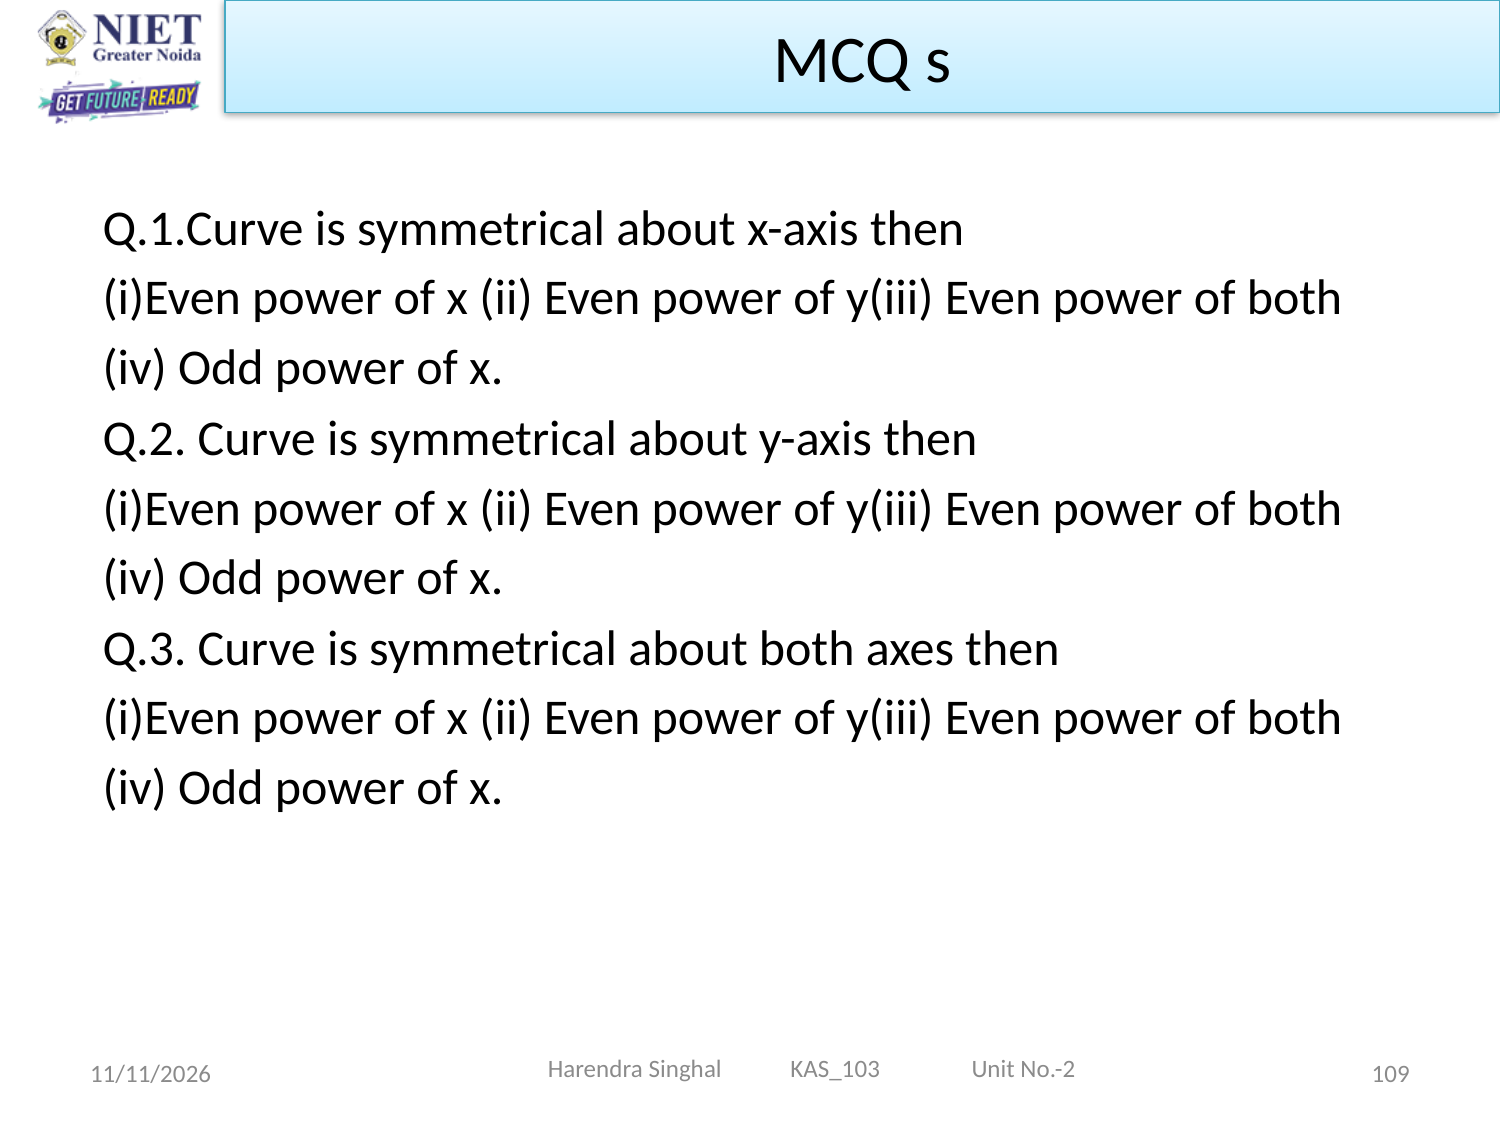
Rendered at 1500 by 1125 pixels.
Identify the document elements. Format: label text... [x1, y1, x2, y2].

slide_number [75, 1042, 425, 1103]
footer Harendra Singhal KAS_103 Unit No.-2 [412, 1037, 1213, 1098]
picture [0, 0, 238, 135]
text_box MCQ s [238, 0, 1500, 113]
list Q.1.Curve is symmetrical about x-axis then (i)Even power of x (ii) Even power of y(iii) Even power of both (iv) Odd power of x. Q.2. Curve is symmetrical about y-axis then (i)Even power of x (ii) Even power of y(iii) Even power of both (iv) Odd power of x. Q.3. Curve is symmetrical about both axes then (i)Even power of x (ii) Even power of y(iii) Even power of both (iv) Odd power of x. [87, 187, 1438, 930]
slide_number 109 [1074, 1042, 1425, 1103]
